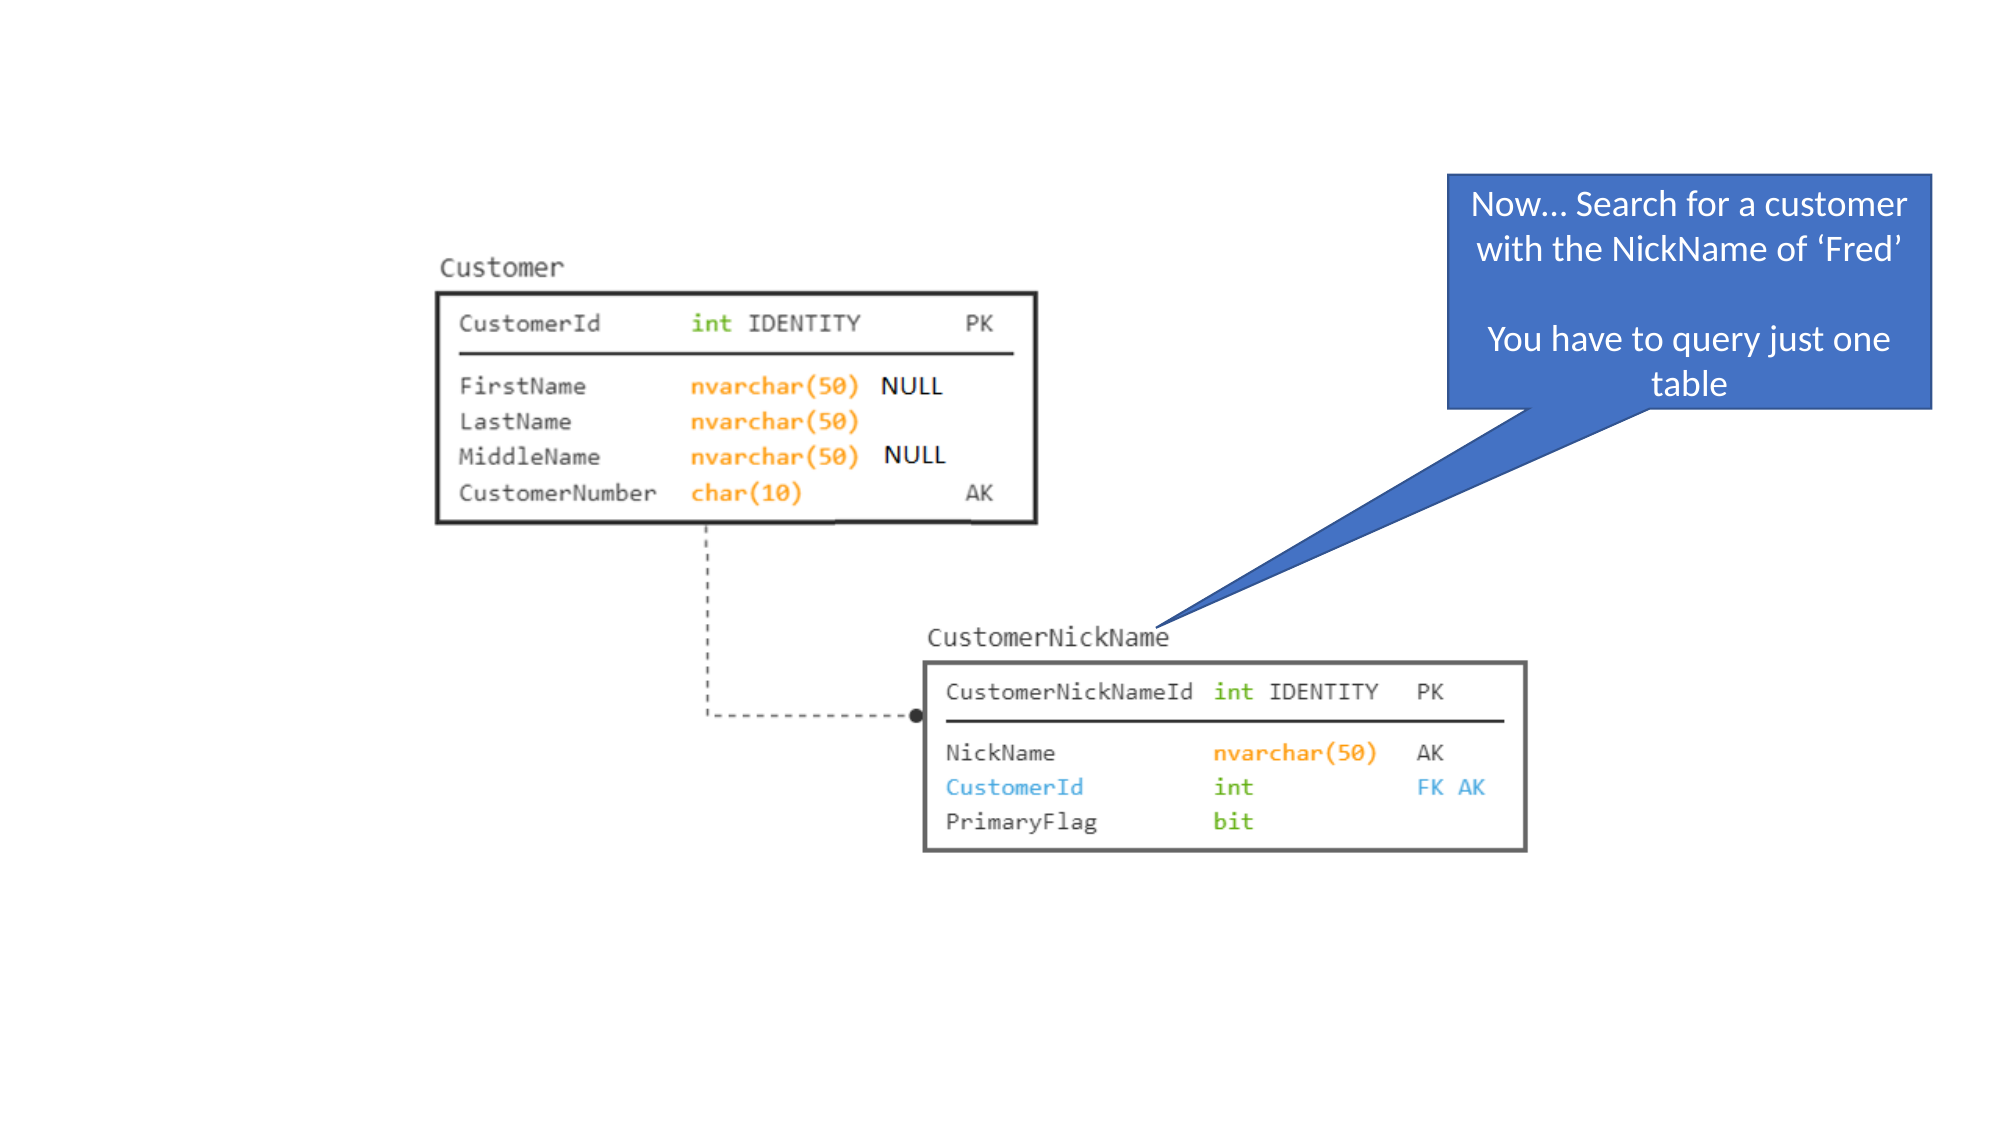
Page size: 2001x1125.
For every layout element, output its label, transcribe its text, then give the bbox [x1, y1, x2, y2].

picture [399, 246, 1600, 879]
text_box Now… Search for a customer with the NickName of ‘Fred’ You have to query just one table [1447, 173, 1933, 432]
